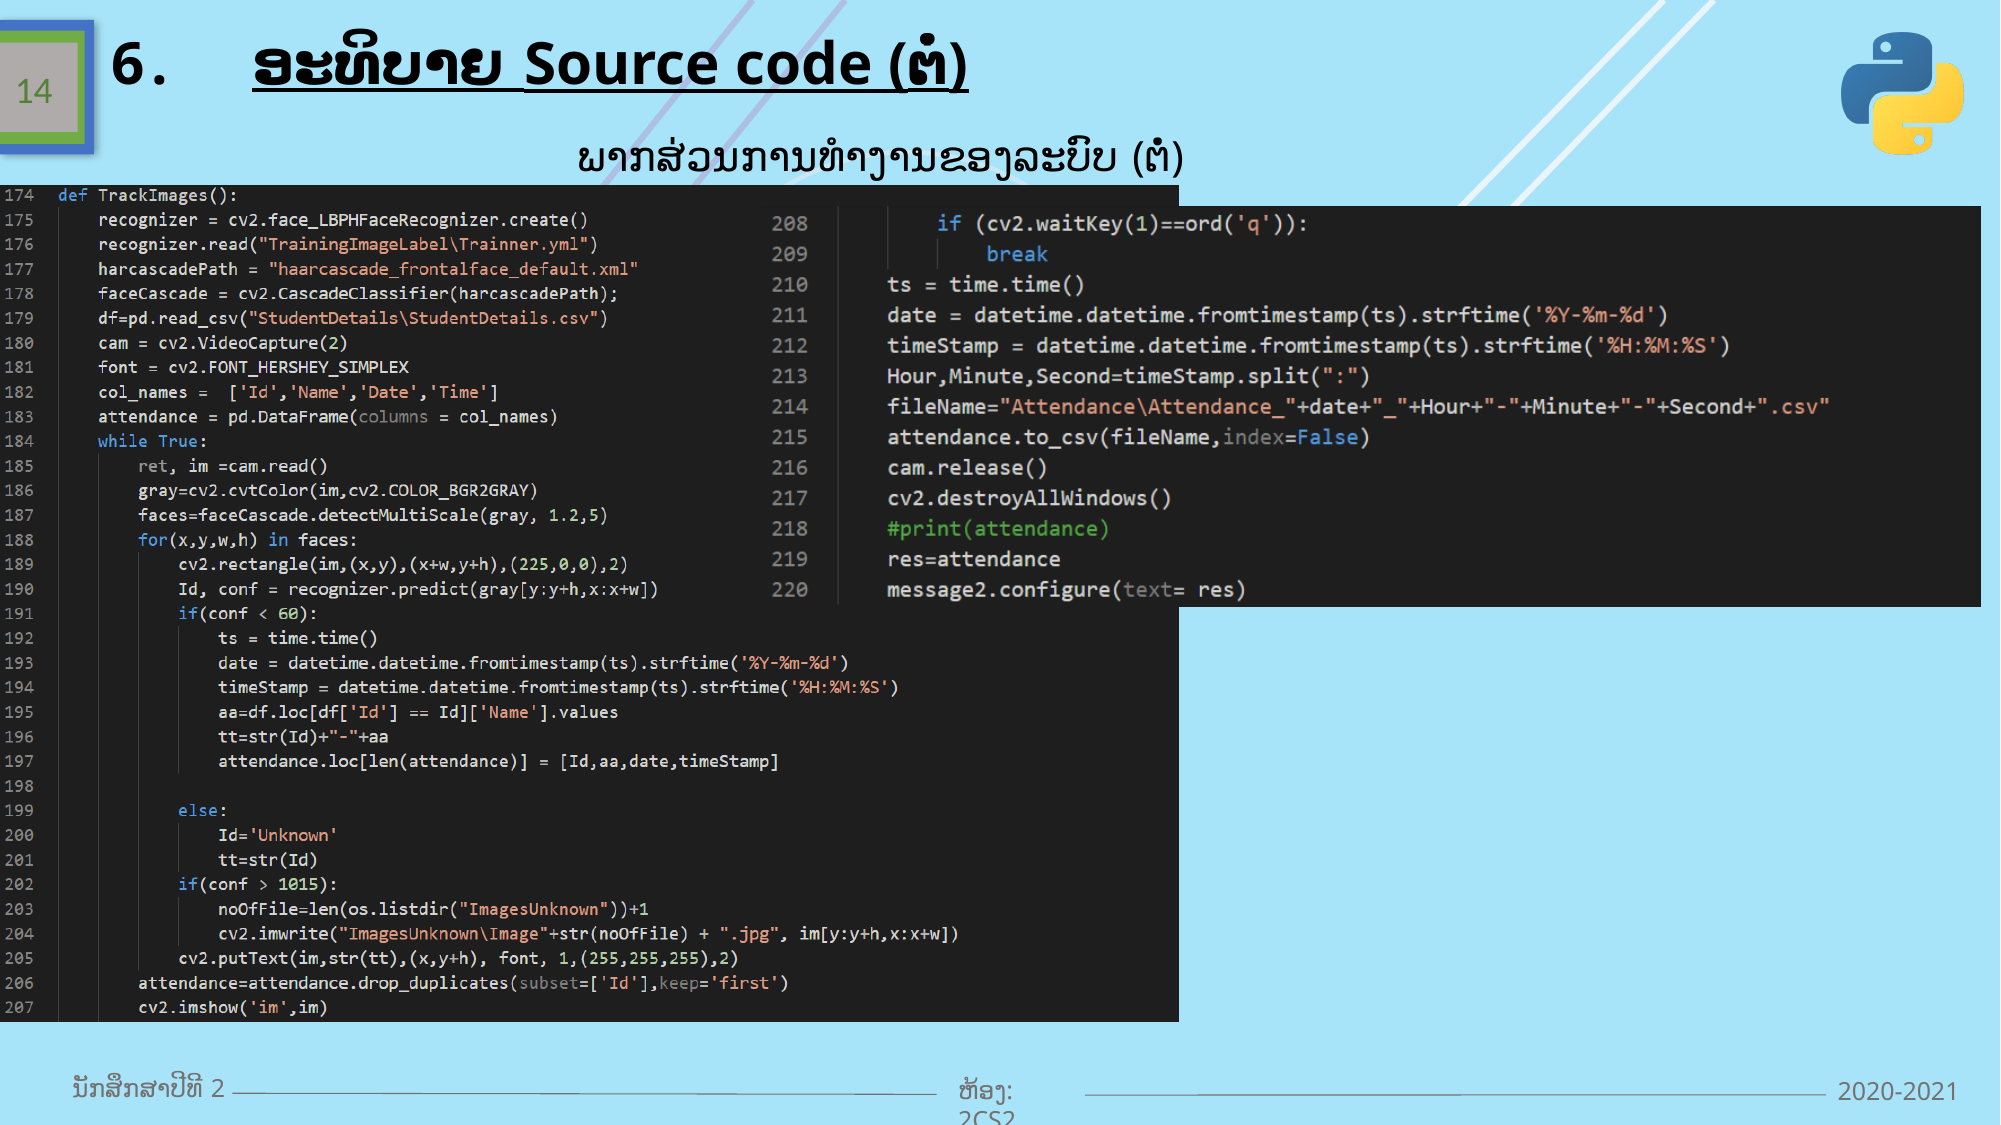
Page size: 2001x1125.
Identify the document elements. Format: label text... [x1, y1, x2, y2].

picture [1841, 32, 1964, 155]
text_box ພາກສ່ວນການທຳງານຂອງລະບົບ (ຕໍ່) [562, 122, 1271, 188]
picture [0, 185, 1981, 1022]
text_box ອະທິບາຍ Source code (ຕໍ່) [96, 18, 1229, 104]
